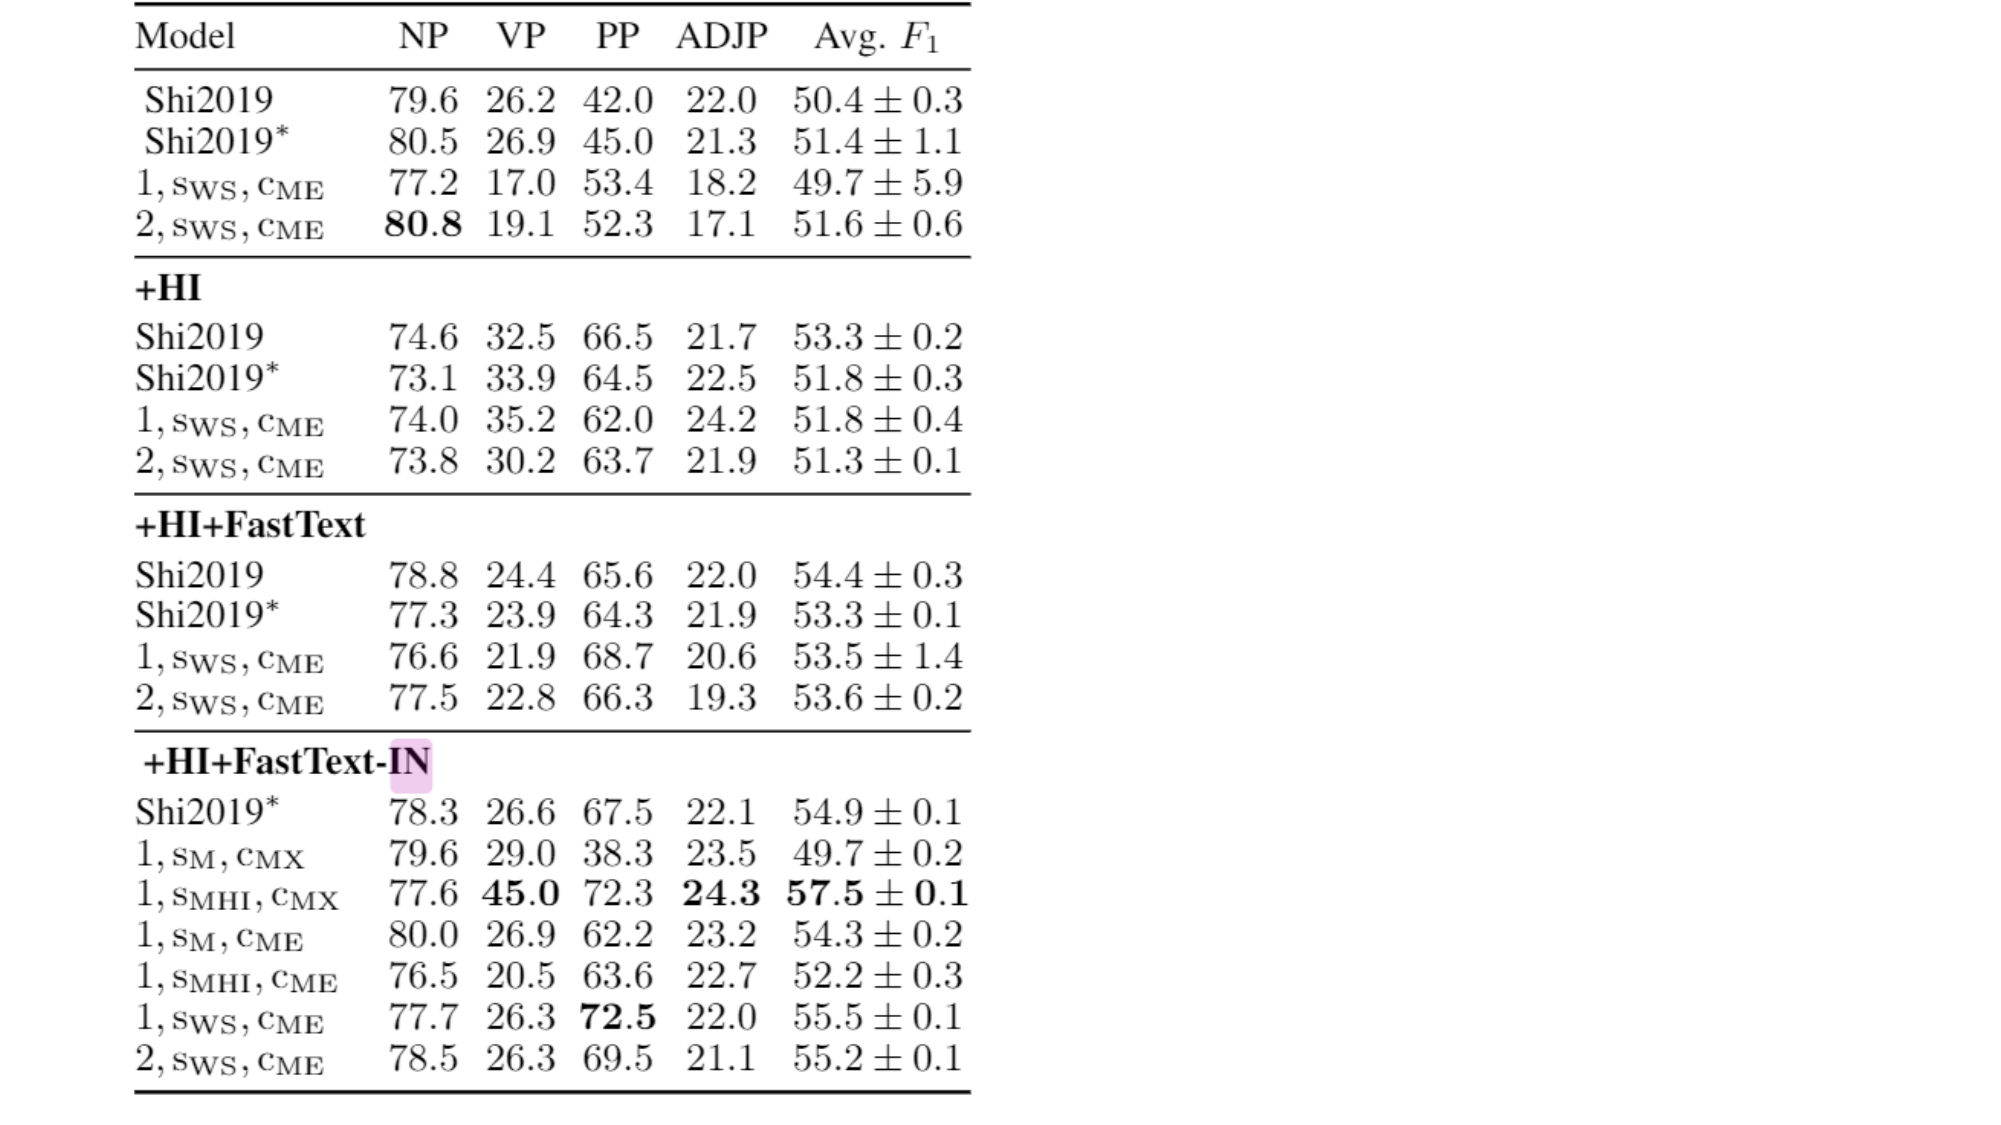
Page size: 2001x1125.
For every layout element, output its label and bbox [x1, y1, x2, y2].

picture [104, 0, 984, 1101]
